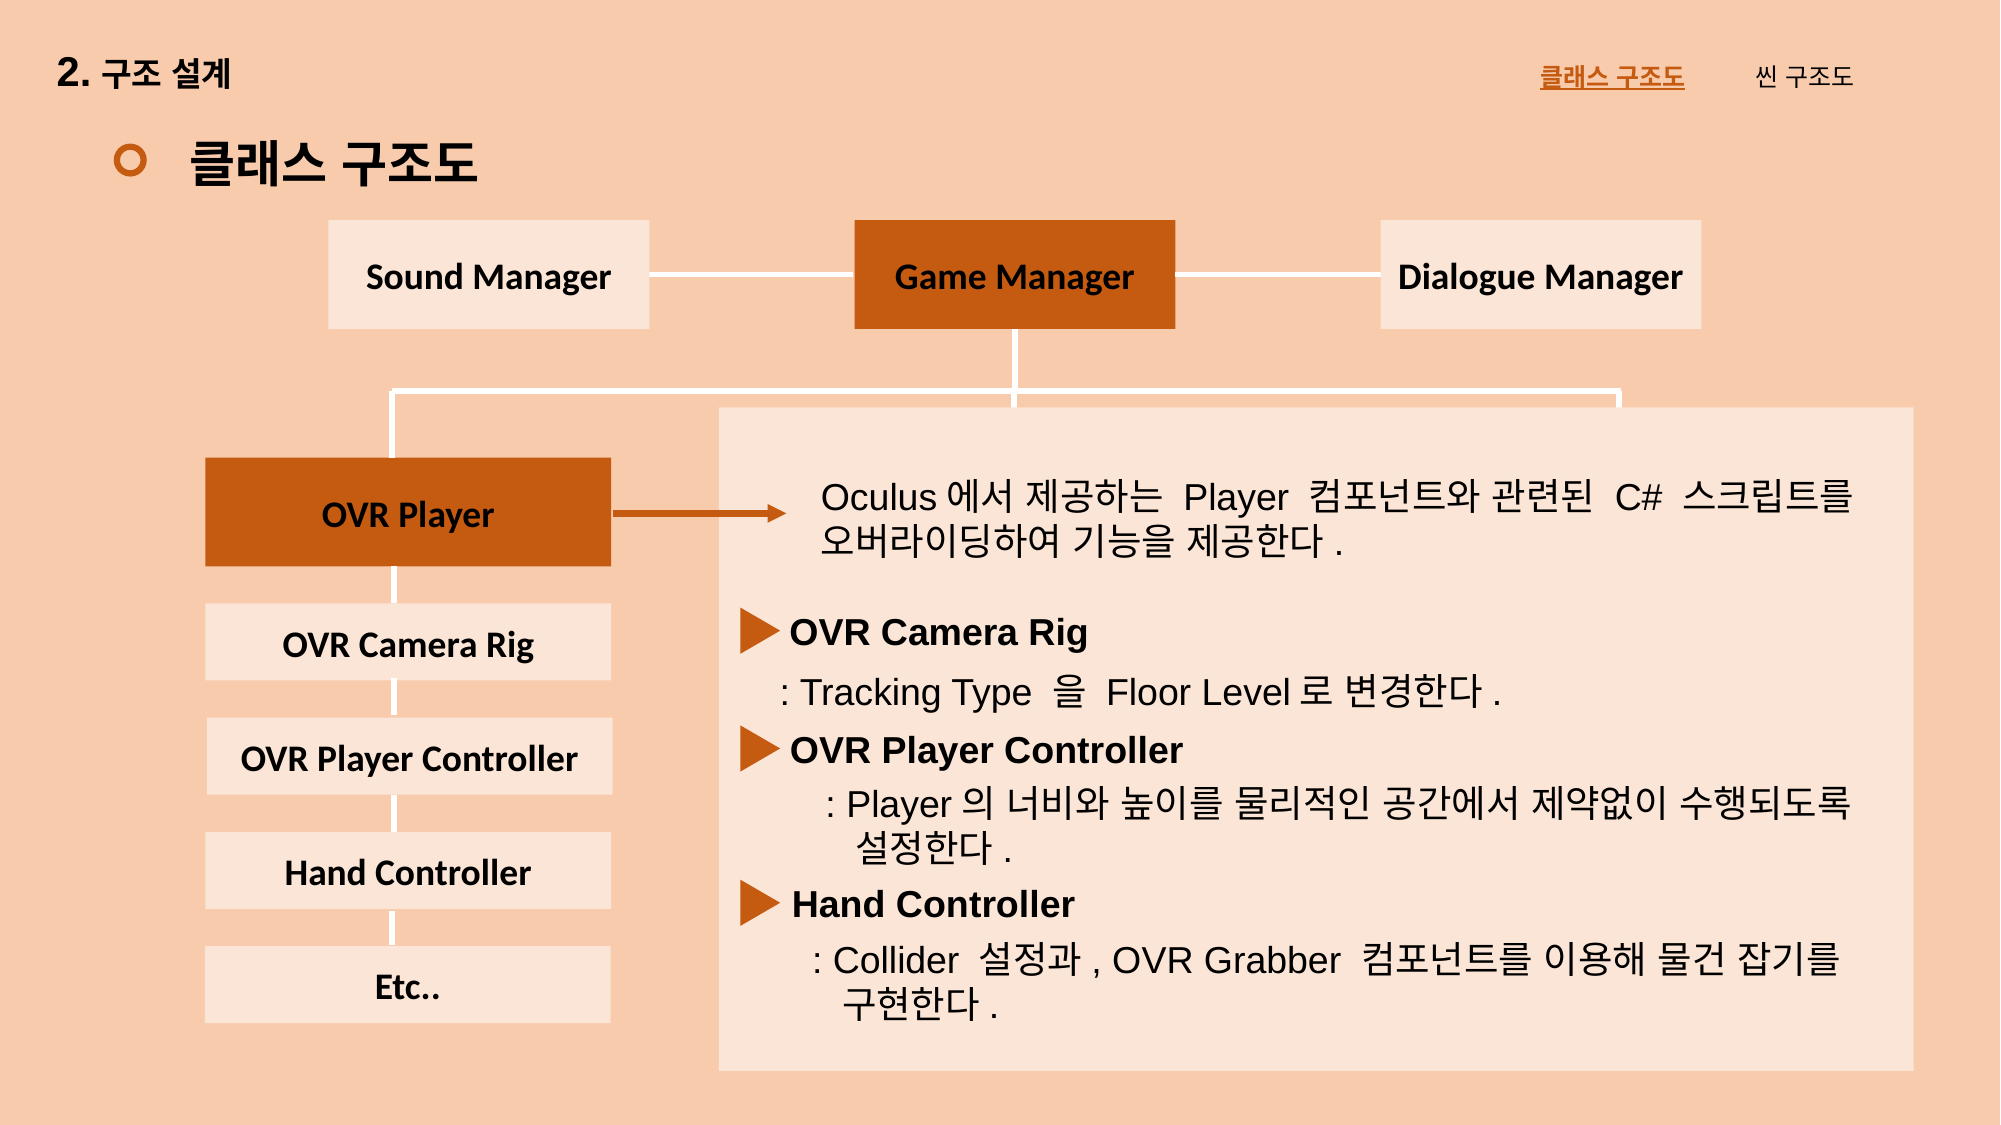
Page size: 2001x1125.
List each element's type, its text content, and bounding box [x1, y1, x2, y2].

text_box [115, 145, 145, 175]
text_box 클래스 구조도 씬 구조도 [1525, 53, 1921, 99]
text_box Sound Manager [327, 219, 650, 330]
text_box [718, 406, 1915, 1072]
text_box OVR Player Controller [775, 718, 1199, 778]
text_box Hand Controller [204, 831, 612, 910]
text_box OVR Camera Rig [204, 602, 612, 682]
text_box 클래스 구조도 [174, 125, 495, 201]
text_box OVR Player Controller [206, 717, 614, 796]
text_box [740, 879, 781, 926]
text_box : Player의 너비와 높이를 물리적인 공간에서 제약없이 수행되도록 설정한다. [810, 772, 1868, 878]
text_box Game Manager [853, 219, 1176, 330]
text_box [740, 607, 781, 654]
text_box Hand Controller [777, 872, 1091, 933]
text_box OVR Player [204, 457, 612, 567]
text_box Etc.. [204, 945, 612, 1024]
text_box Oculus에서 제공하는 Player 컴포넌트와 관련된 C# 스크립트를 오버라이딩하여 기능을 제공한다. [806, 465, 1870, 571]
text_box Dialogue Manager [1380, 219, 1703, 330]
text_box [740, 725, 781, 772]
text_box : Tracking Type 을 Floor Level로 변경한다. [764, 660, 1518, 721]
text_box OVR Camera Rig [774, 600, 1104, 661]
text_box 2.구조 설계 [41, 37, 536, 103]
text_box : Collider 설정과, OVR Grabber 컴포넌트를 이용해 물건 잡기를 구현한다. [797, 928, 1856, 1034]
